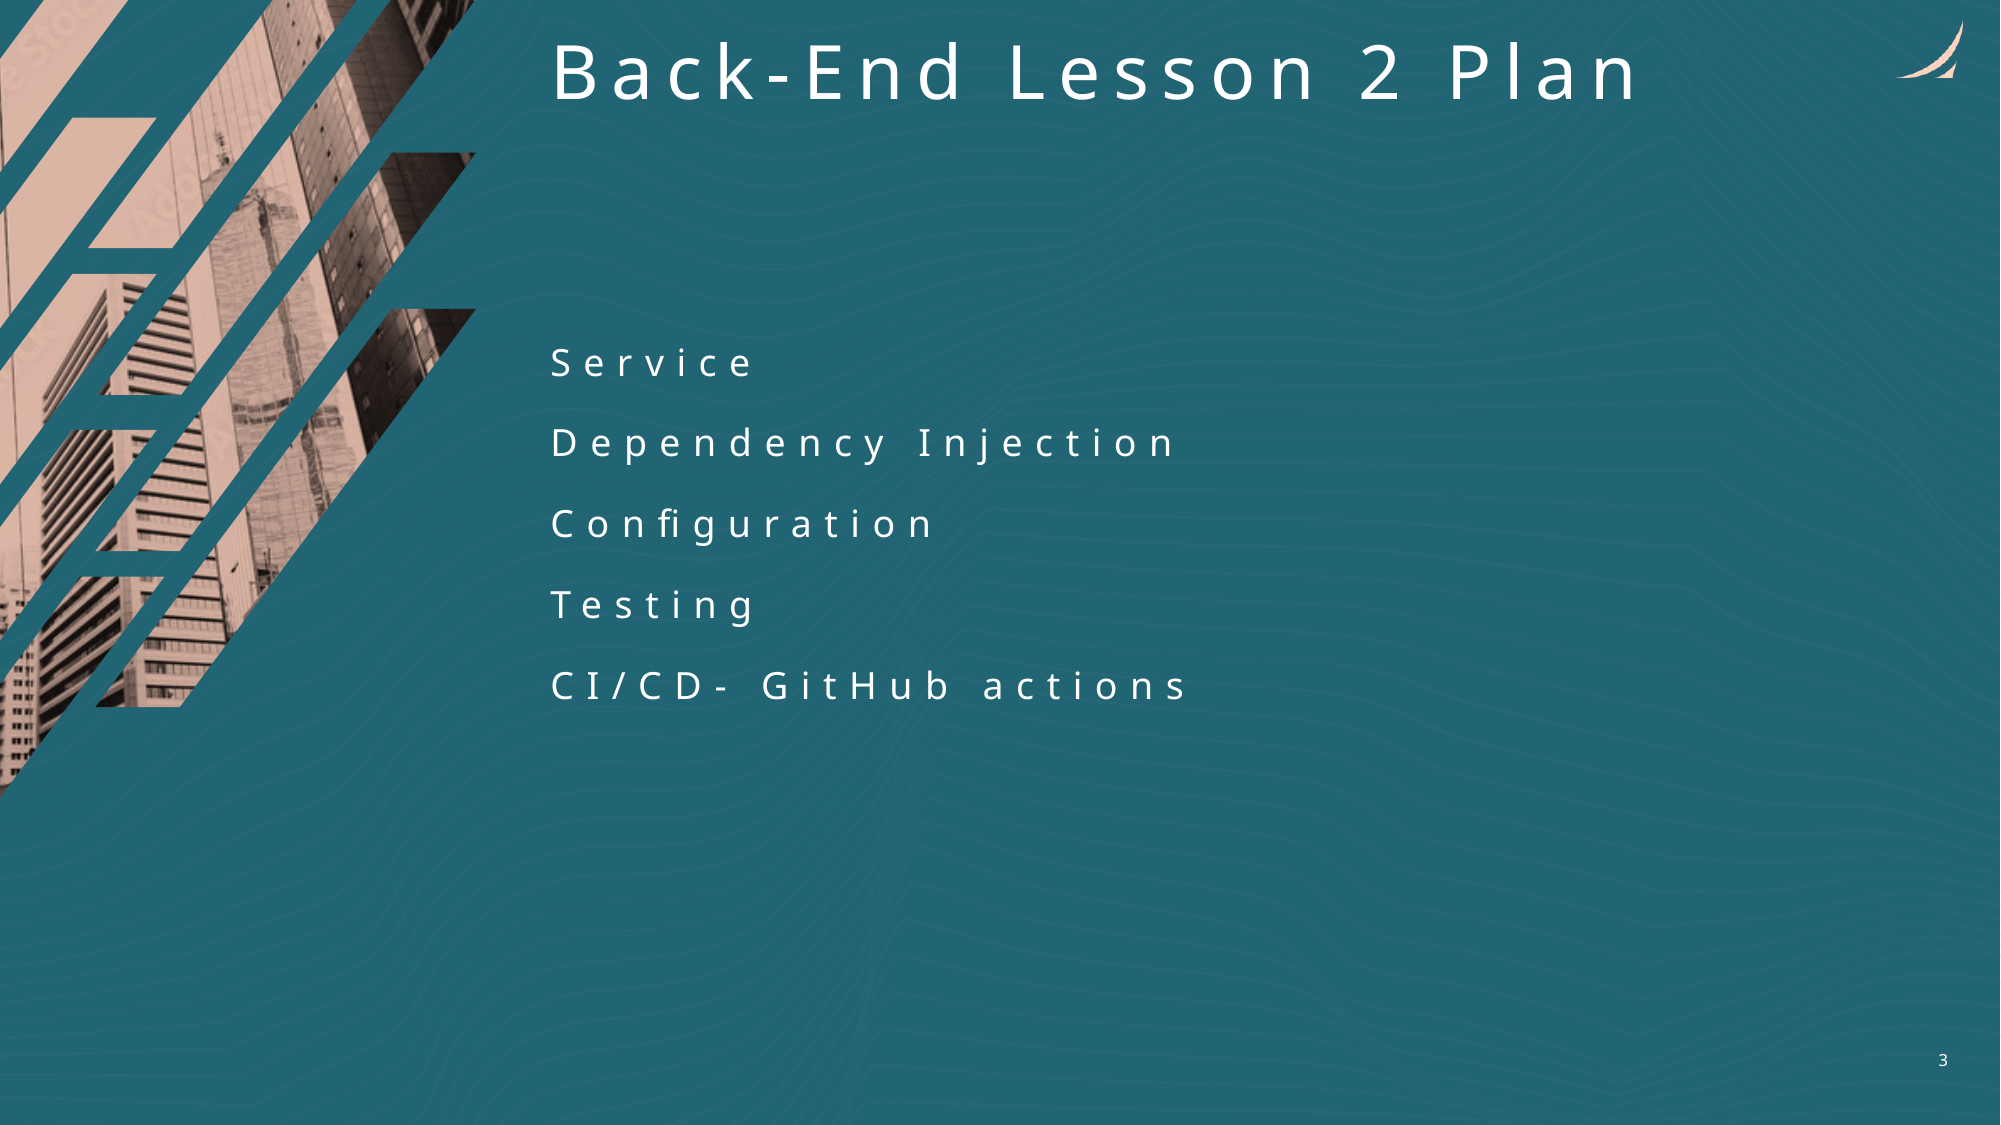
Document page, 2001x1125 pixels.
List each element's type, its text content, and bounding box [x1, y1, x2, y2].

slide_number 3 [1512, 1042, 1963, 1103]
text_box Back-End Lesson 2 Plan [535, 27, 1869, 111]
title Service Dependency Injection Configuration Testing CI/CD- GitHub actions [535, 133, 1911, 1016]
